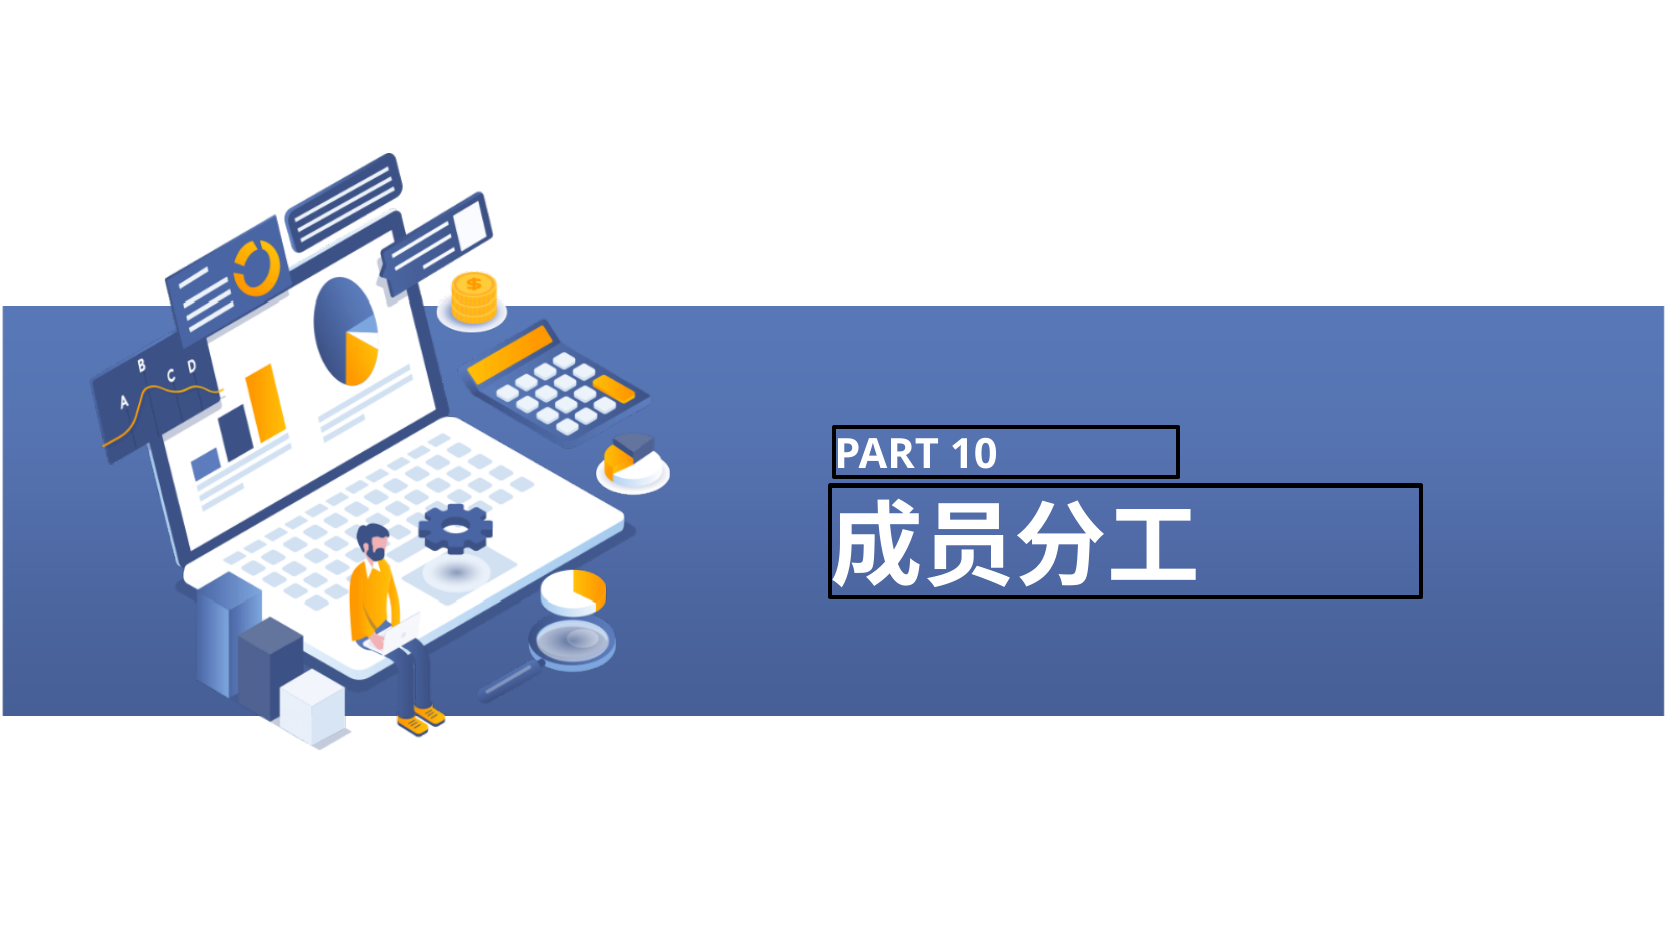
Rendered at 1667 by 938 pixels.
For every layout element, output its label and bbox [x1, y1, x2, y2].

picture [0, 153, 1667, 751]
